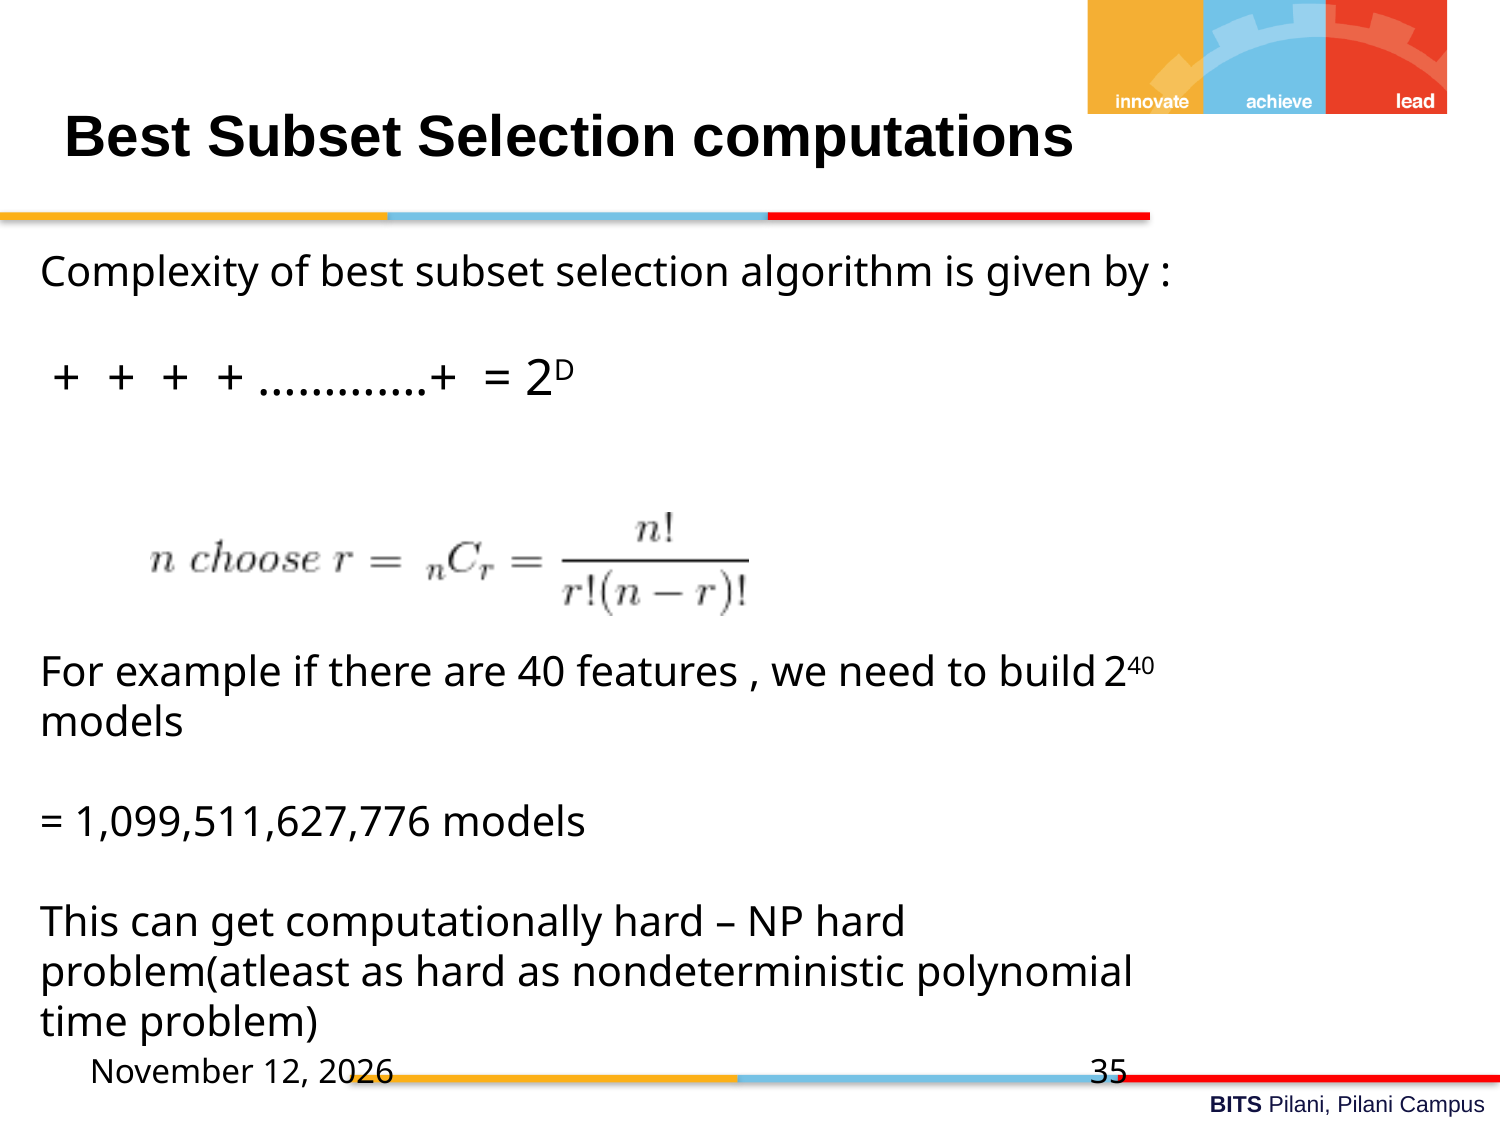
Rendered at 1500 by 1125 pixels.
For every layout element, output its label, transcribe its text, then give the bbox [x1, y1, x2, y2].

text_box Best Subset Selection computations [49, 90, 1400, 147]
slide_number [75, 1042, 425, 1103]
slide_number 35 [1074, 1042, 1425, 1103]
picture [149, 512, 749, 616]
picture [1087, 0, 1448, 114]
